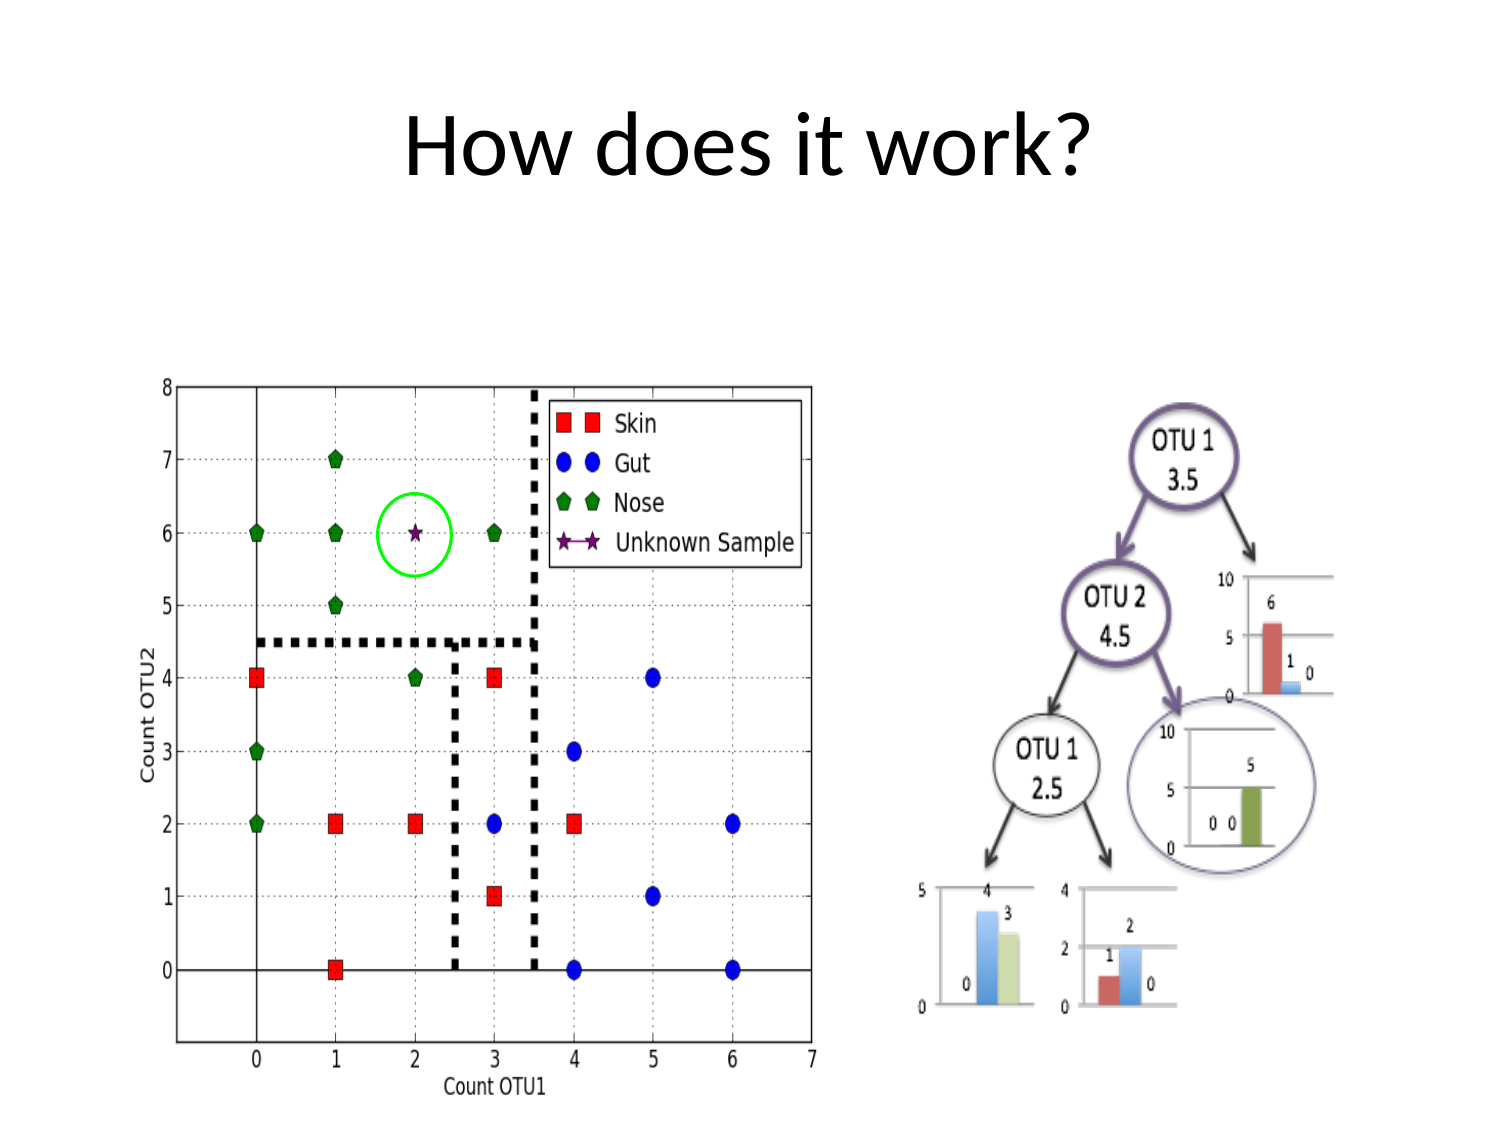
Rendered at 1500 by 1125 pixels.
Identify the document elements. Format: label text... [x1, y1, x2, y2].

picture [74, 306, 894, 1125]
picture [906, 398, 1355, 1033]
title How does it work? [75, 45, 1425, 233]
